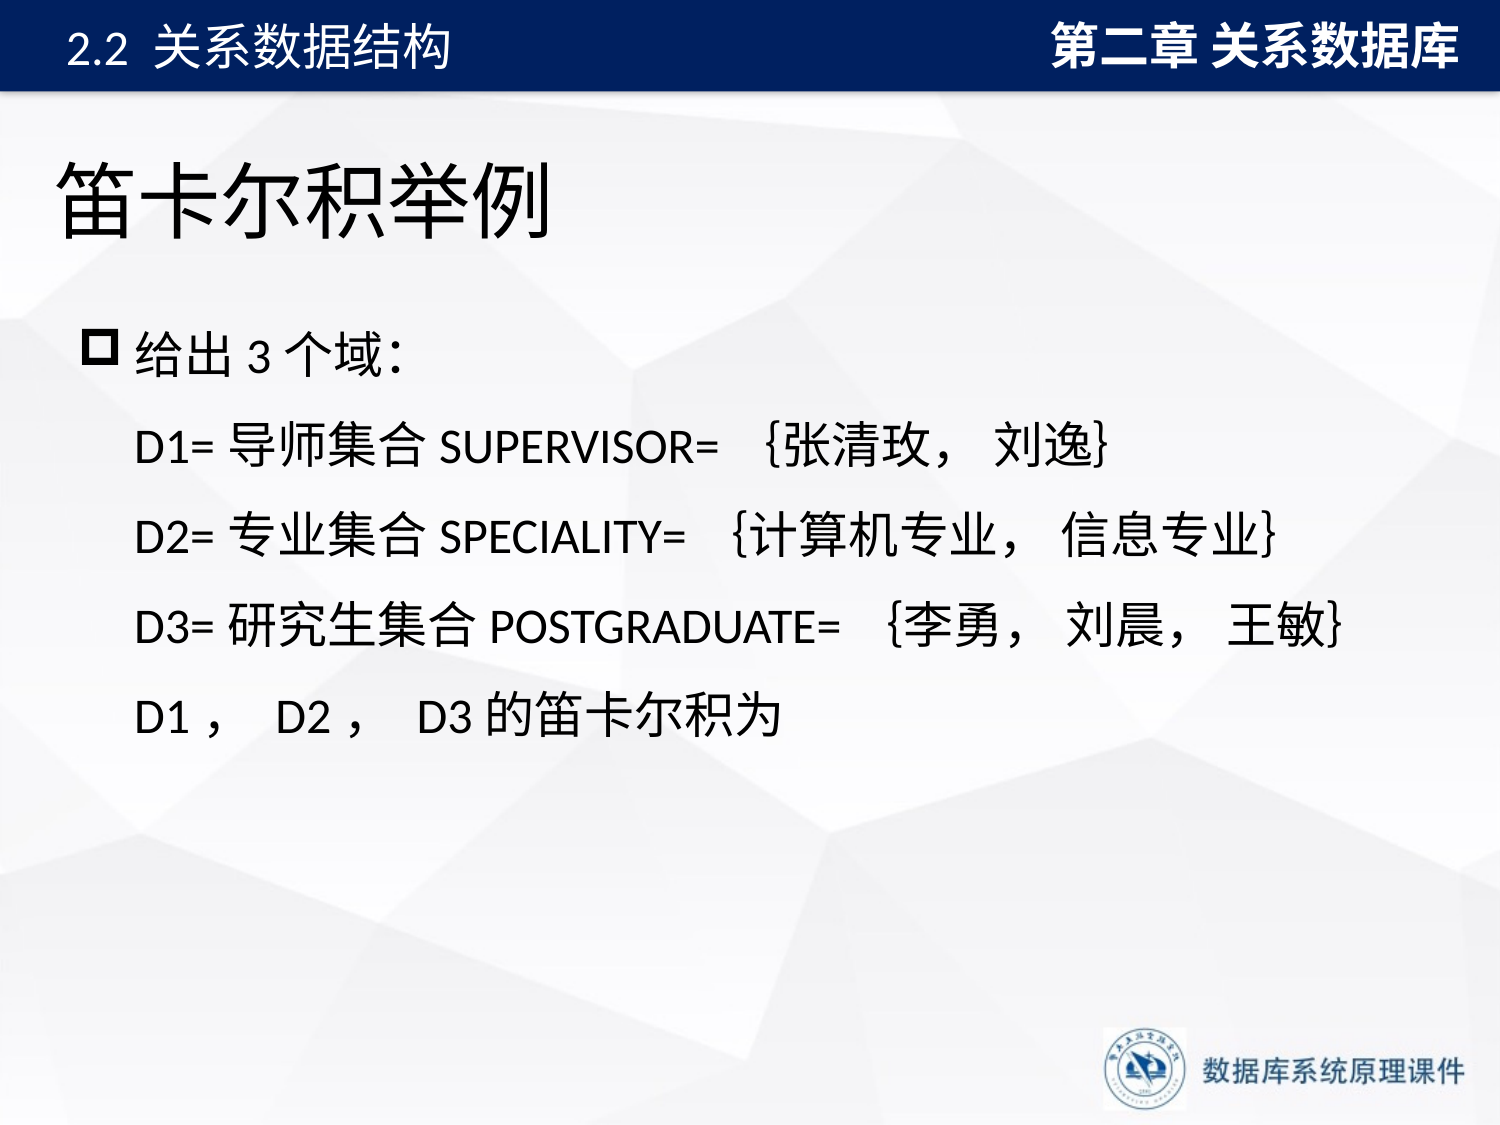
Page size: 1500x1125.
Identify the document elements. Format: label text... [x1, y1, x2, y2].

title 笛卡尔积举例 [39, 124, 1334, 287]
text_box [0, 0, 1500, 92]
text_box 2.2 关系数据结构 [51, 8, 467, 83]
picture [0, 92, 1500, 1125]
text_box 第二章 关系数据库 [1034, 7, 1476, 82]
text_box 给出3个域： D1=导师集合SUPERVISOR=｛张清玫， 刘逸｝ D2=专业集合SPECIALITY=｛计算机专业， 信息专业｝ D3=研究生集合POSTGRADUATE=｛李勇， 刘晨， 王敏｝ D1， D2， D3的笛卡尔积为 [63, 286, 1443, 834]
